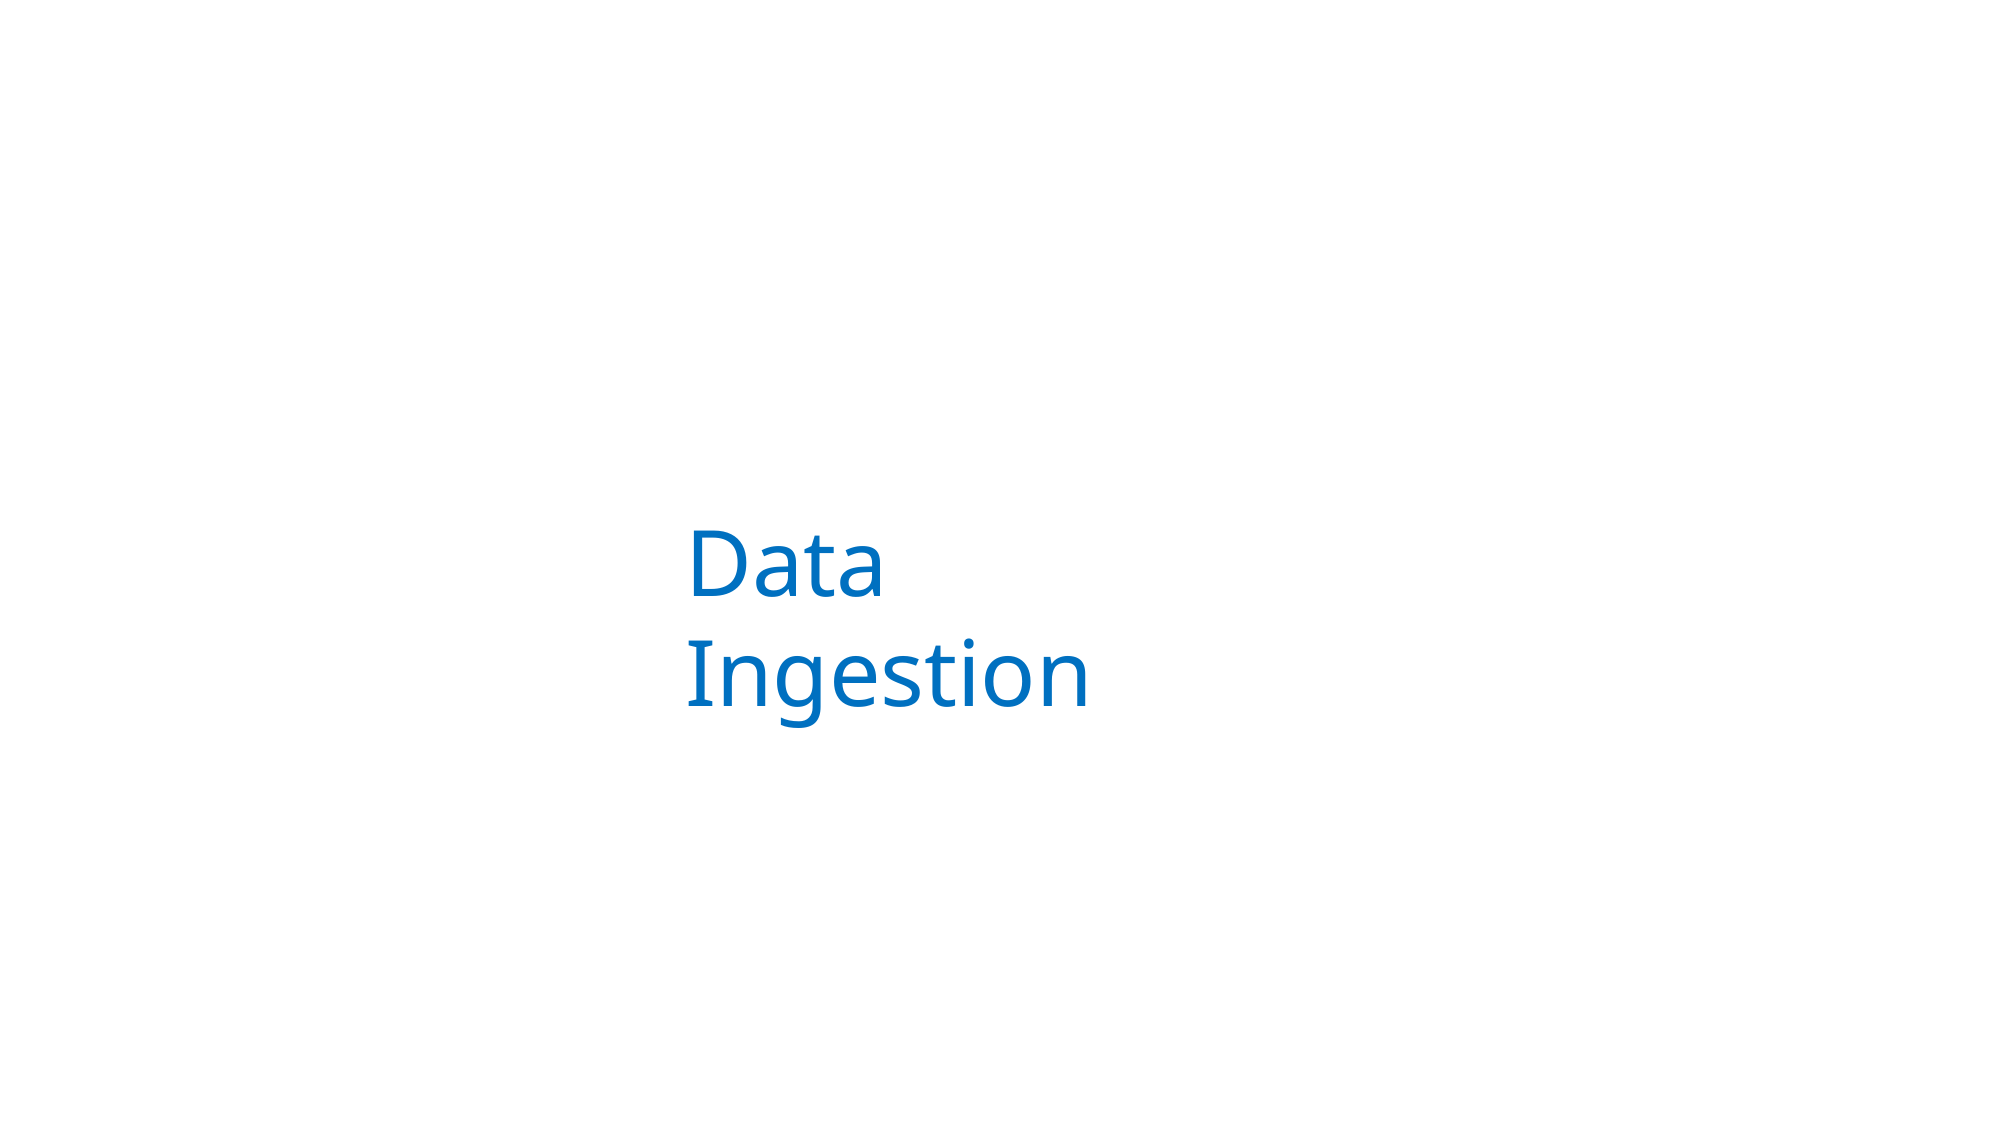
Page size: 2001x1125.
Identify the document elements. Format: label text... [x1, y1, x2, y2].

title Data Ingestion [683, 502, 1280, 725]
